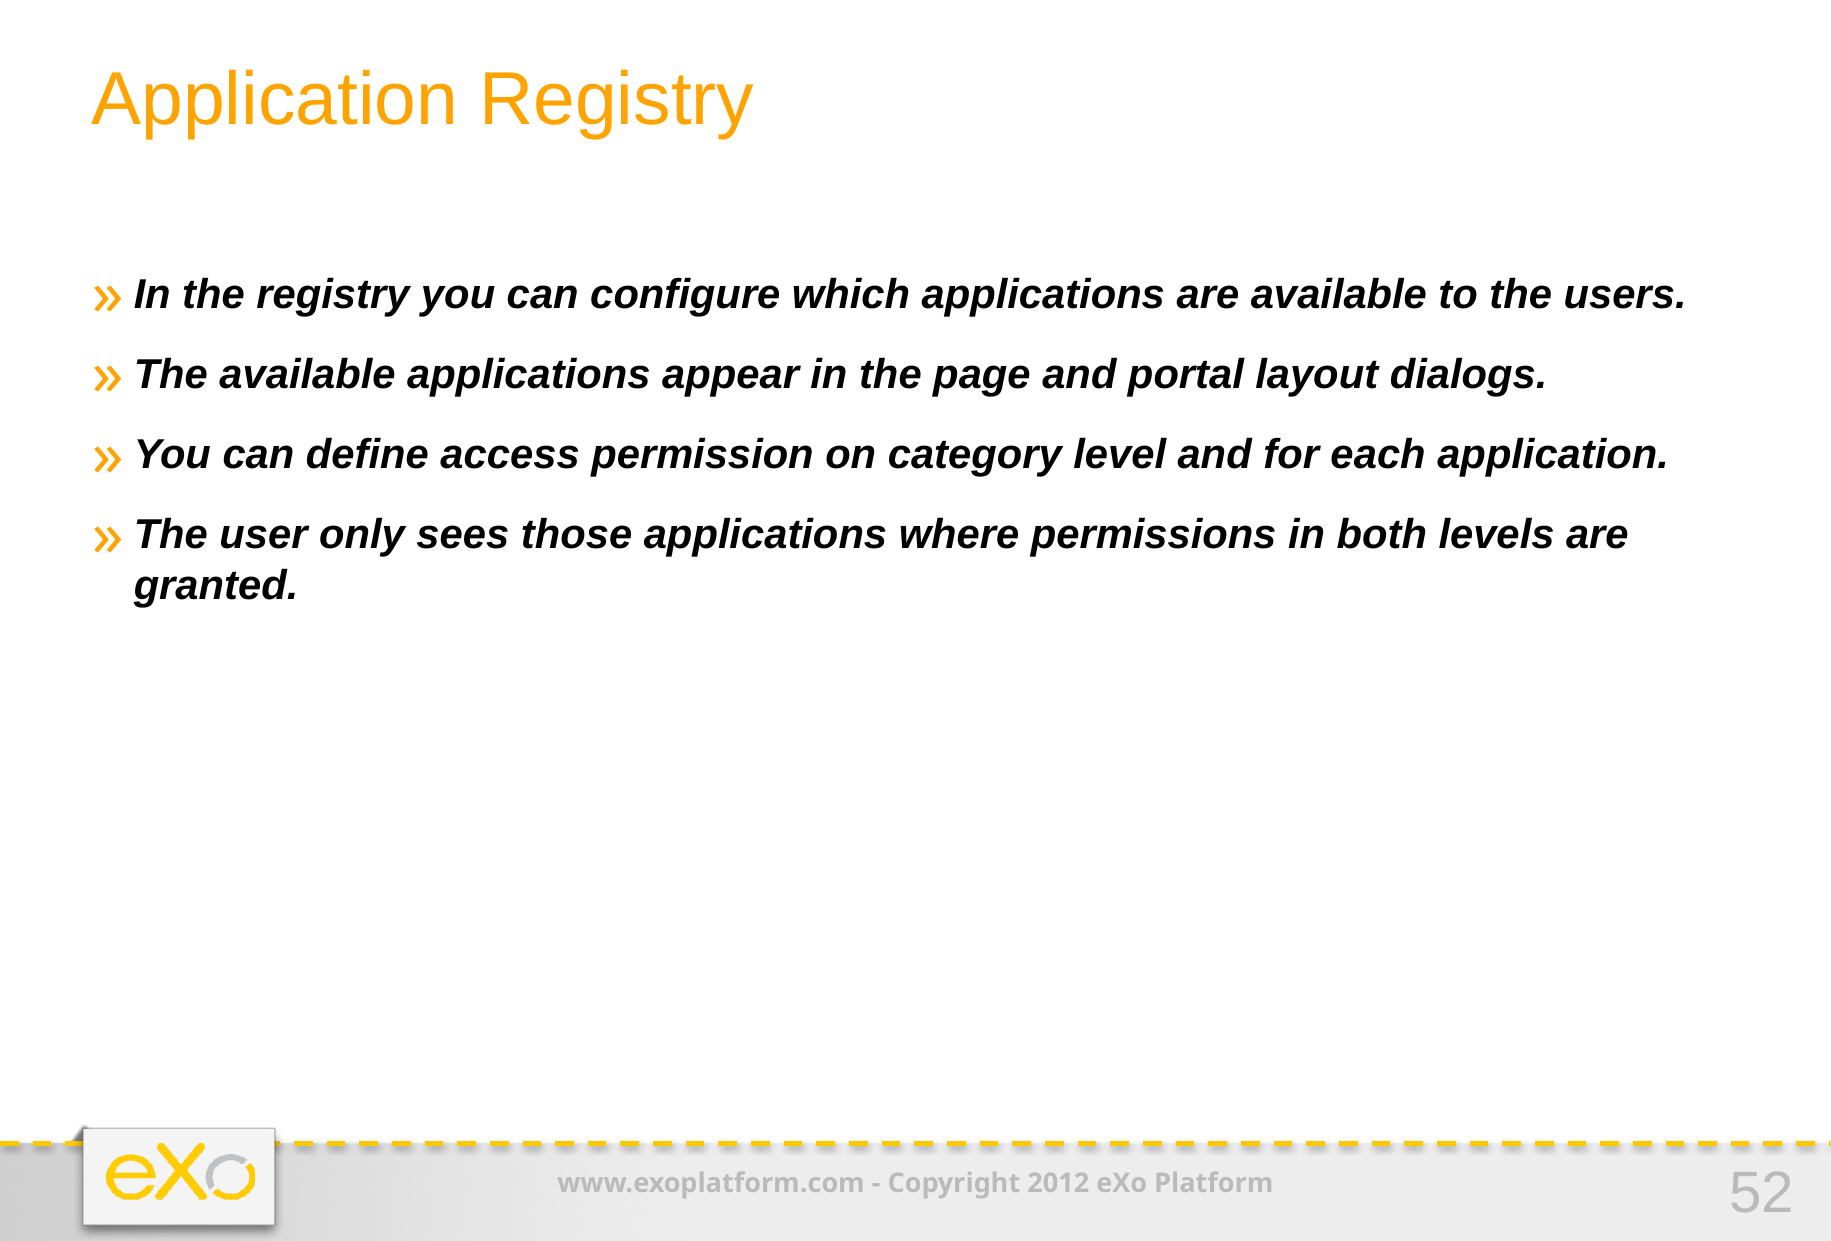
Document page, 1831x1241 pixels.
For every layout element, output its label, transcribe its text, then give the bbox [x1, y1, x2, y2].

text_box Application Registry [91, 49, 1739, 151]
picture [0, 1113, 1831, 1241]
text_box In the registry you can configure which applications are available to the users. The available applications appear in the page and portal layout dialogs. You can define access permission on category level and for each application. The user only sees those applications where permissions in both levels are granted. [91, 186, 1739, 1024]
